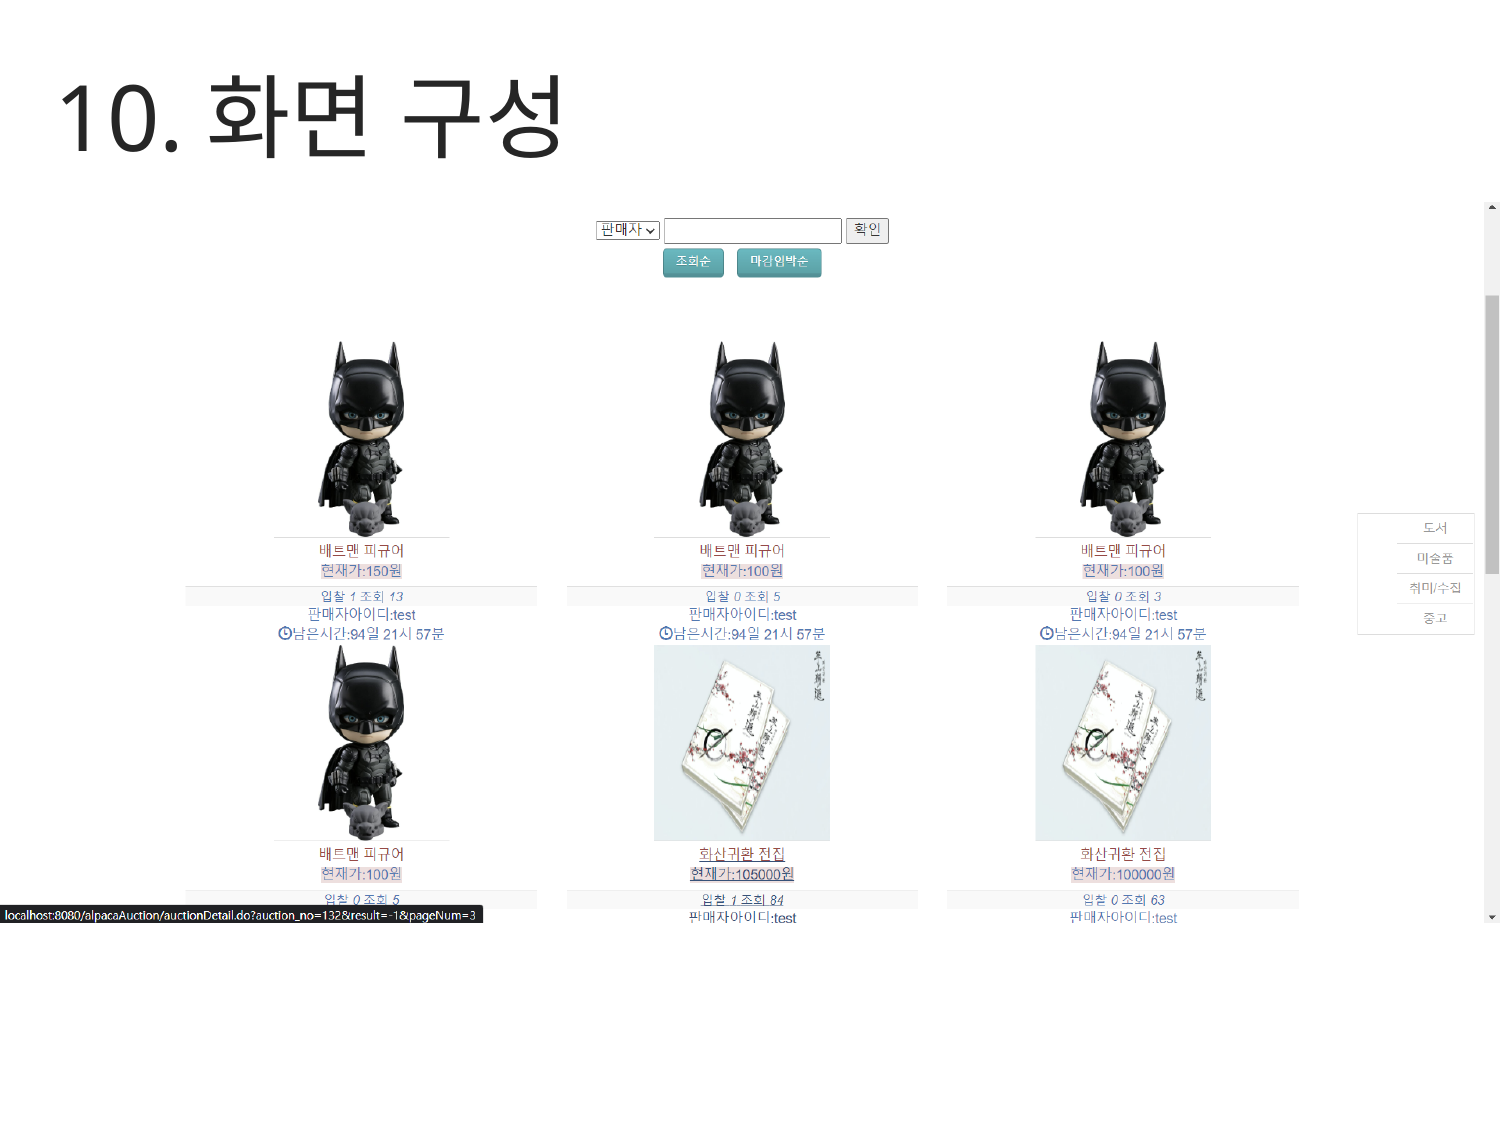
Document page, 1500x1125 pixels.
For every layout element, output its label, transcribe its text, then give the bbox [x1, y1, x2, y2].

picture [0, 202, 1500, 923]
list 10.화면 구성 [39, 55, 1464, 175]
